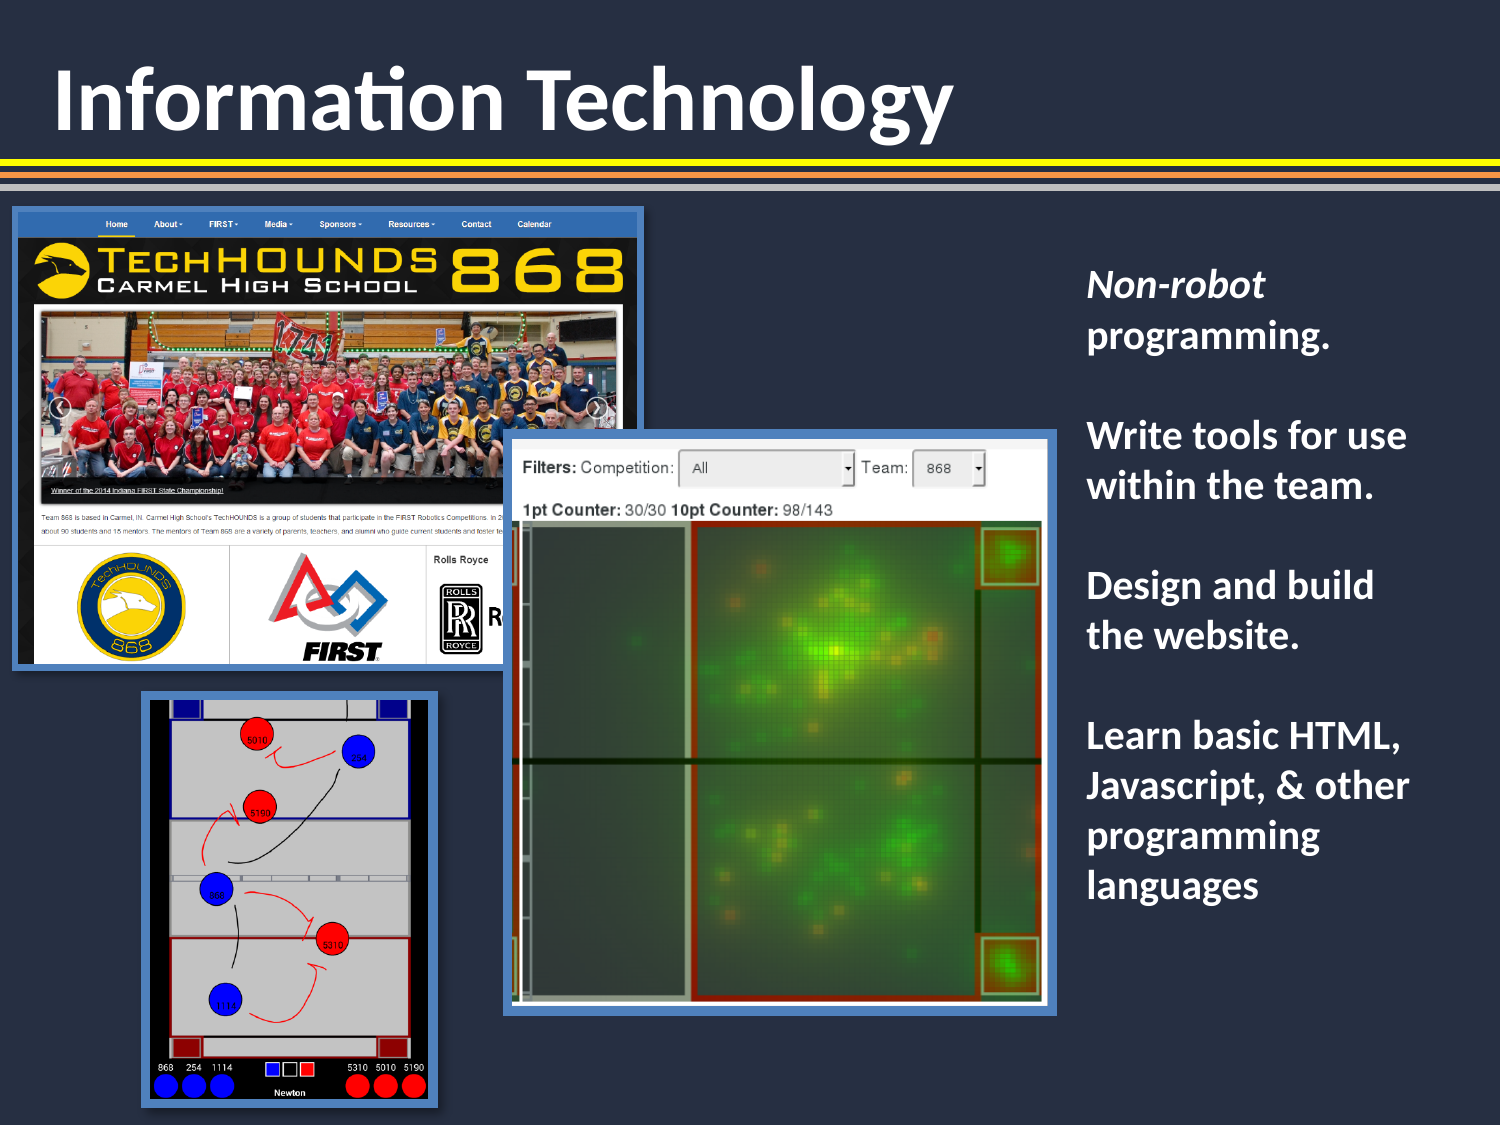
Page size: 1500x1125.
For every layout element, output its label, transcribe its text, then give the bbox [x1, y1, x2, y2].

text_box Information Technology [37, 24, 1238, 161]
text_box Non-robot programming. Write tools for use within the team. Design and build the website. Learn basic HTML, Javascript, & other programming languages [1071, 249, 1450, 915]
picture [149, 699, 429, 1100]
picture [17, 212, 1048, 1007]
